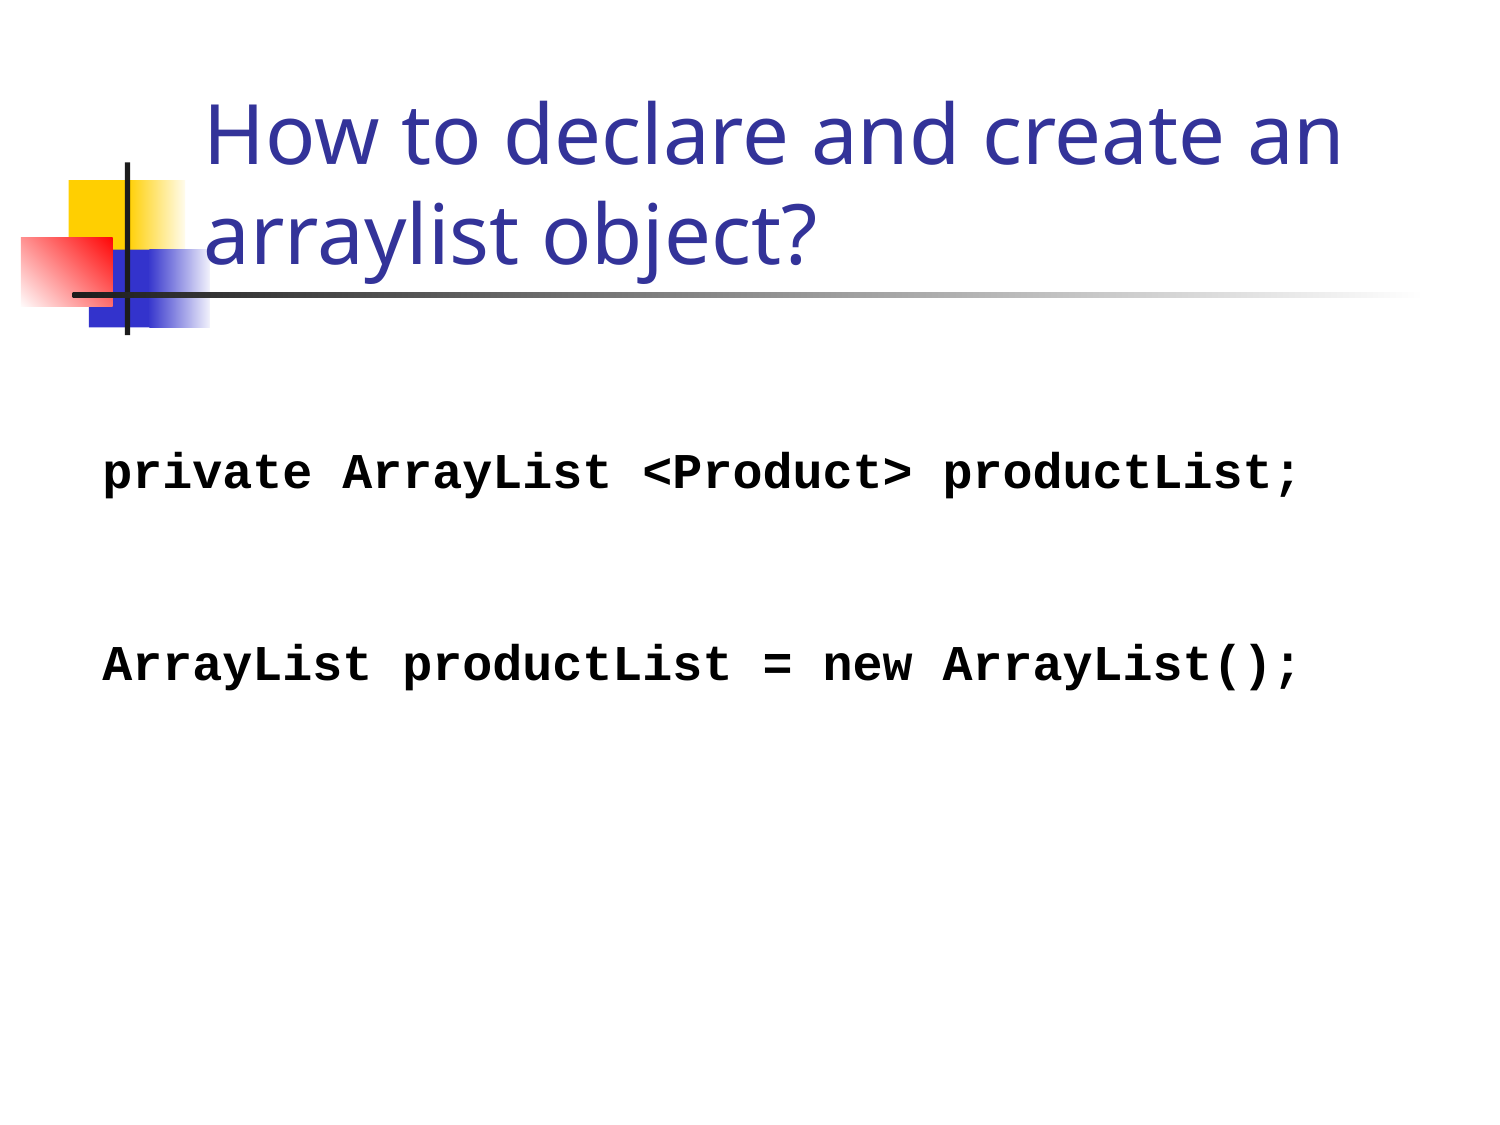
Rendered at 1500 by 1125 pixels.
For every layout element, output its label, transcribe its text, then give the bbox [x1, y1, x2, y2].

text_box private ArrayList <Product> productList; ArrayList productList = new ArrayList(); [87, 437, 1425, 699]
title How to declare and create an arraylist object? [188, 101, 1468, 289]
